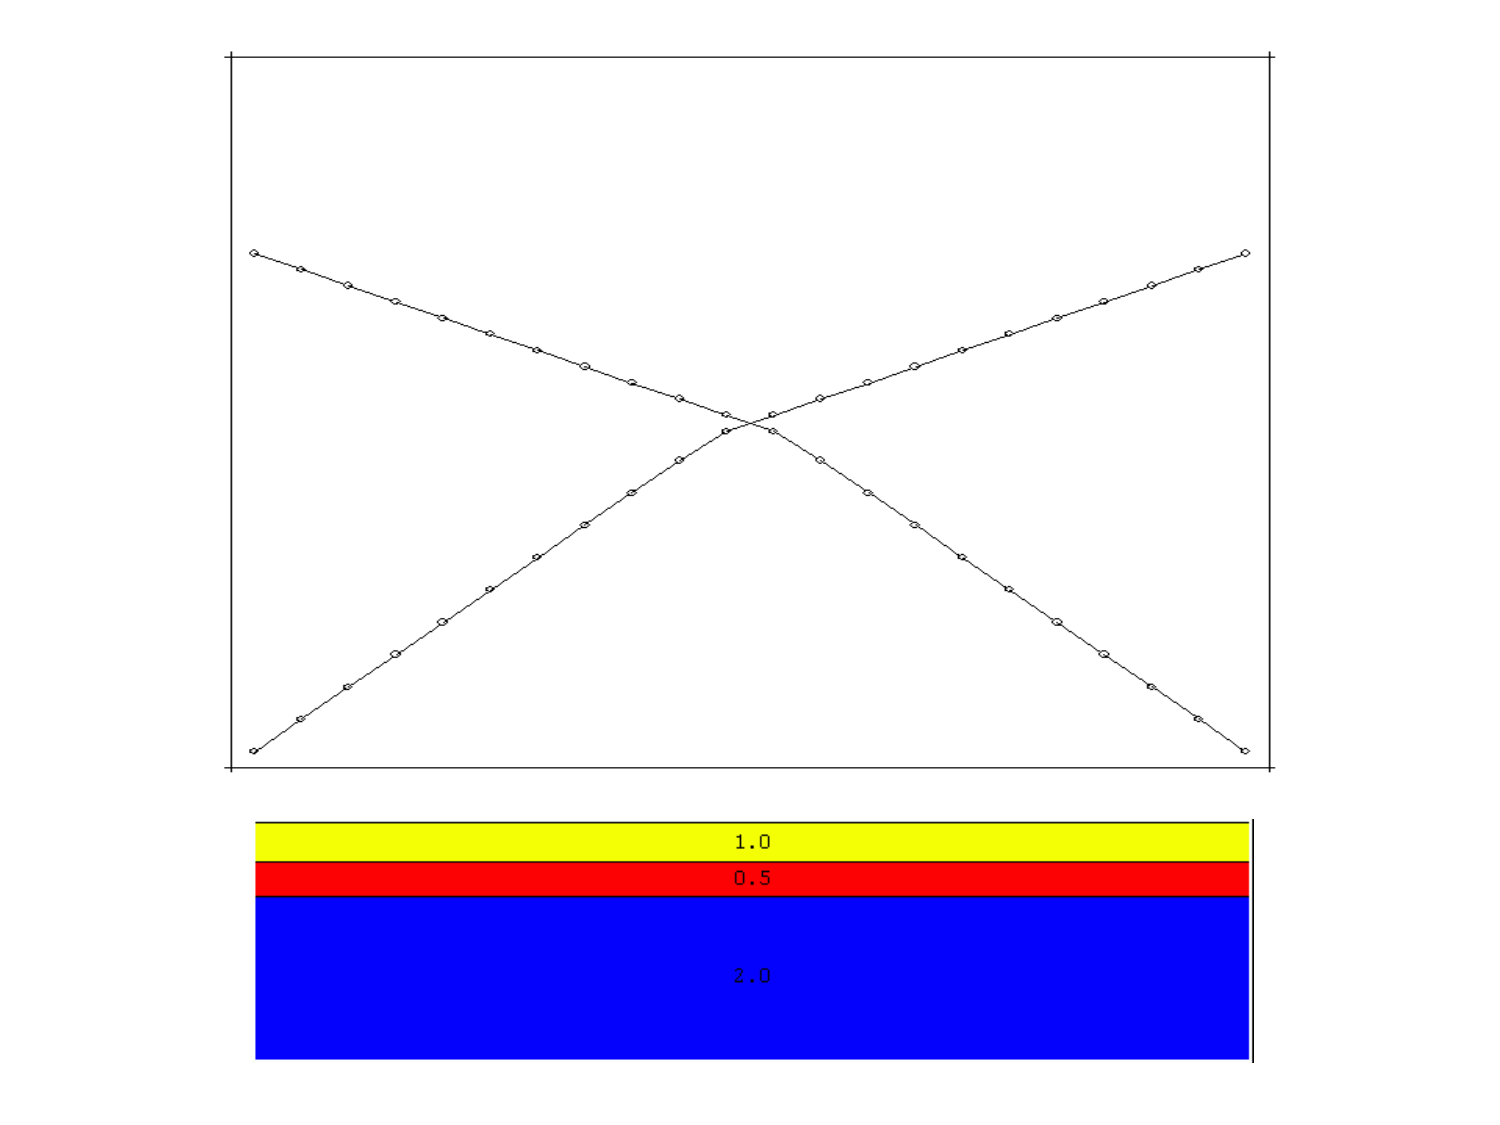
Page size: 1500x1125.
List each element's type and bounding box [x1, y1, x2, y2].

picture [223, 49, 1277, 776]
picture [251, 819, 1254, 1063]
